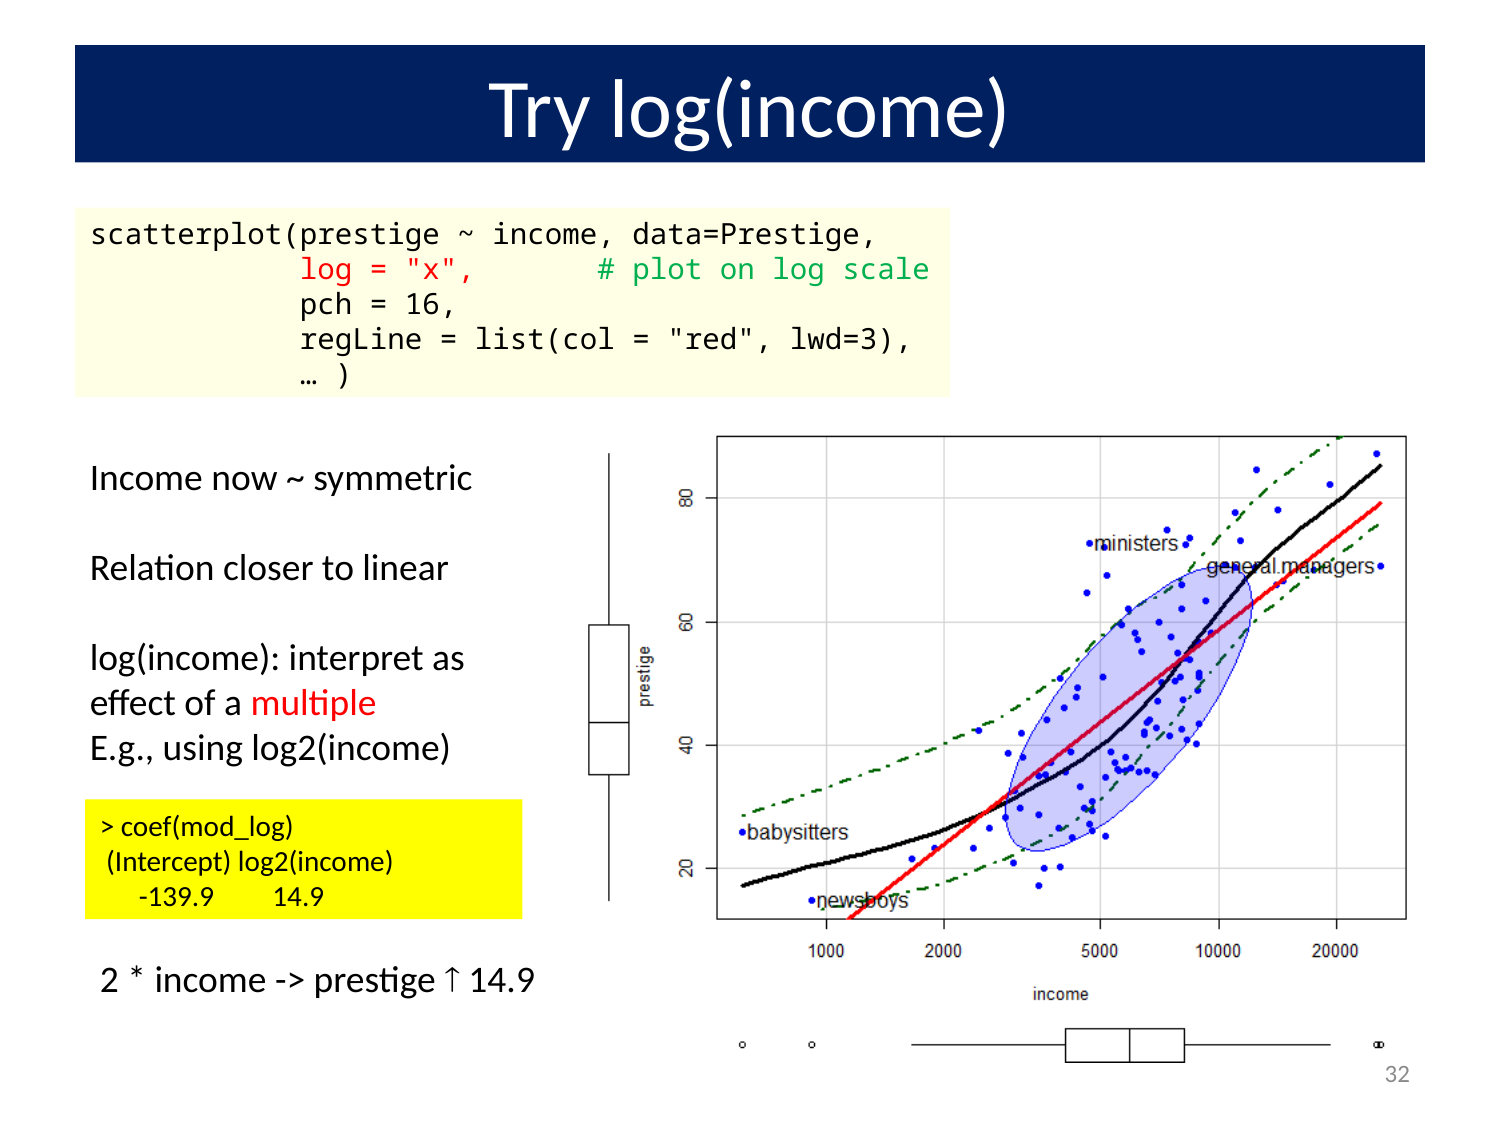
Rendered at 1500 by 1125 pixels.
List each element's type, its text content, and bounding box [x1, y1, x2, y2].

text_box > coef(mod_log) (Intercept) log2(income) -139.9 14.9 [85, 799, 523, 920]
text_box scatterplot(prestige ~ income, data=Prestige, log = "x", # plot on log scale pch = 16, regLine = list(col = "red", lwd=3), … ) [75, 207, 950, 398]
text_box 2 * income -> prestige  14.9 [85, 947, 582, 1008]
title Try log(income) [75, 45, 1425, 163]
picture [587, 349, 1451, 1063]
slide_number 32 [1074, 1072, 1425, 1103]
text_box Income now ~ symmetric Relation closer to linear log(income): interpret as effect of a multiple E.g., using log2(income) [74, 445, 513, 776]
